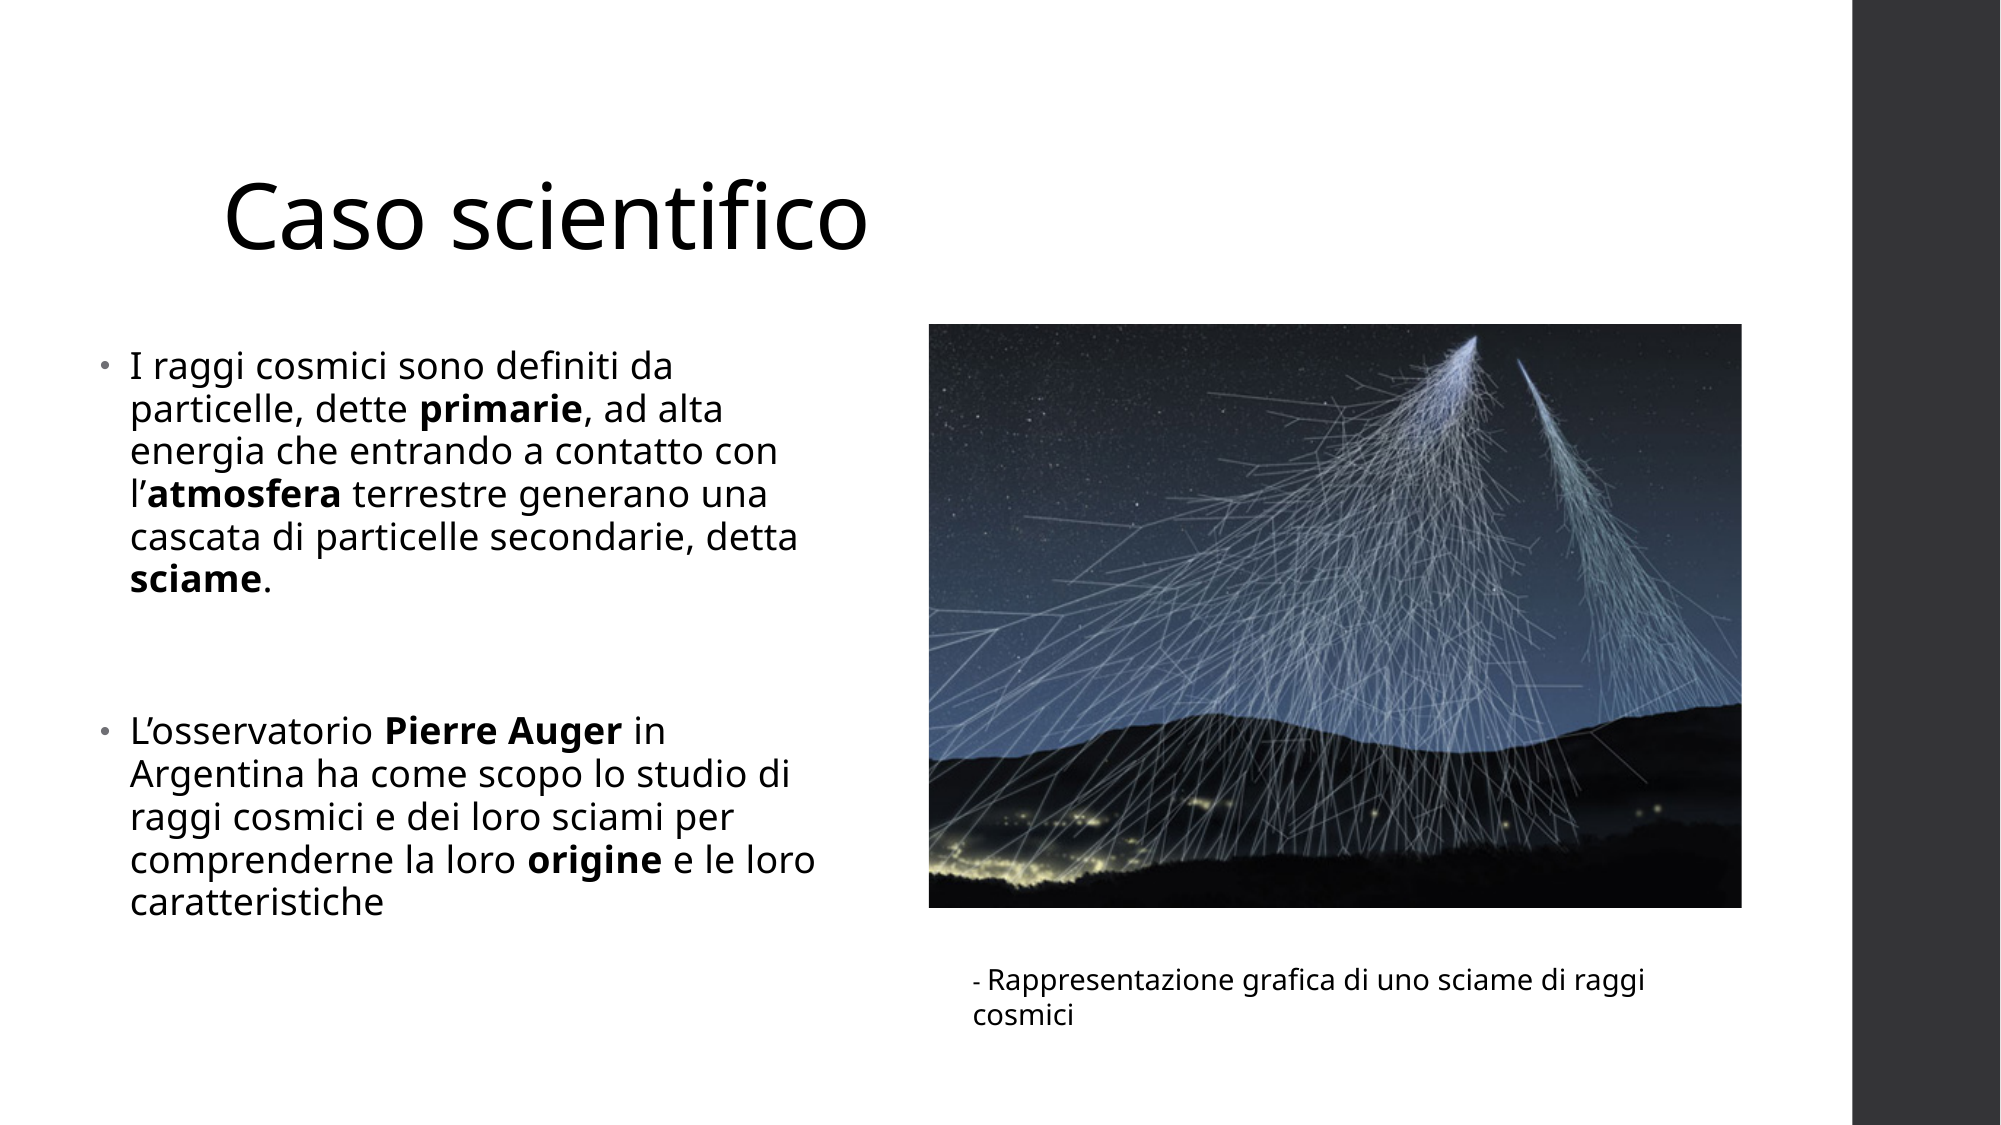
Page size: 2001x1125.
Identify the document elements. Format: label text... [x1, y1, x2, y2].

text_box - Rappresentazione grafica di uno sciame di raggi cosmici [957, 953, 1714, 1039]
list I raggi cosmici sono definiti da particelle, dette primarie, ad alta energia che entrando a contatto con l’atmosfera terrestre generano una cascata di particelle secondarie, detta sciame. L’osservatorio Pierre Auger in Argentina ha come scopo lo studio di raggi cosmici e dei loro sciami per comprenderne la loro origine e le loro caratteristiche [85, 337, 862, 1052]
title Caso scientifico [206, 60, 1797, 278]
picture [928, 323, 1742, 908]
